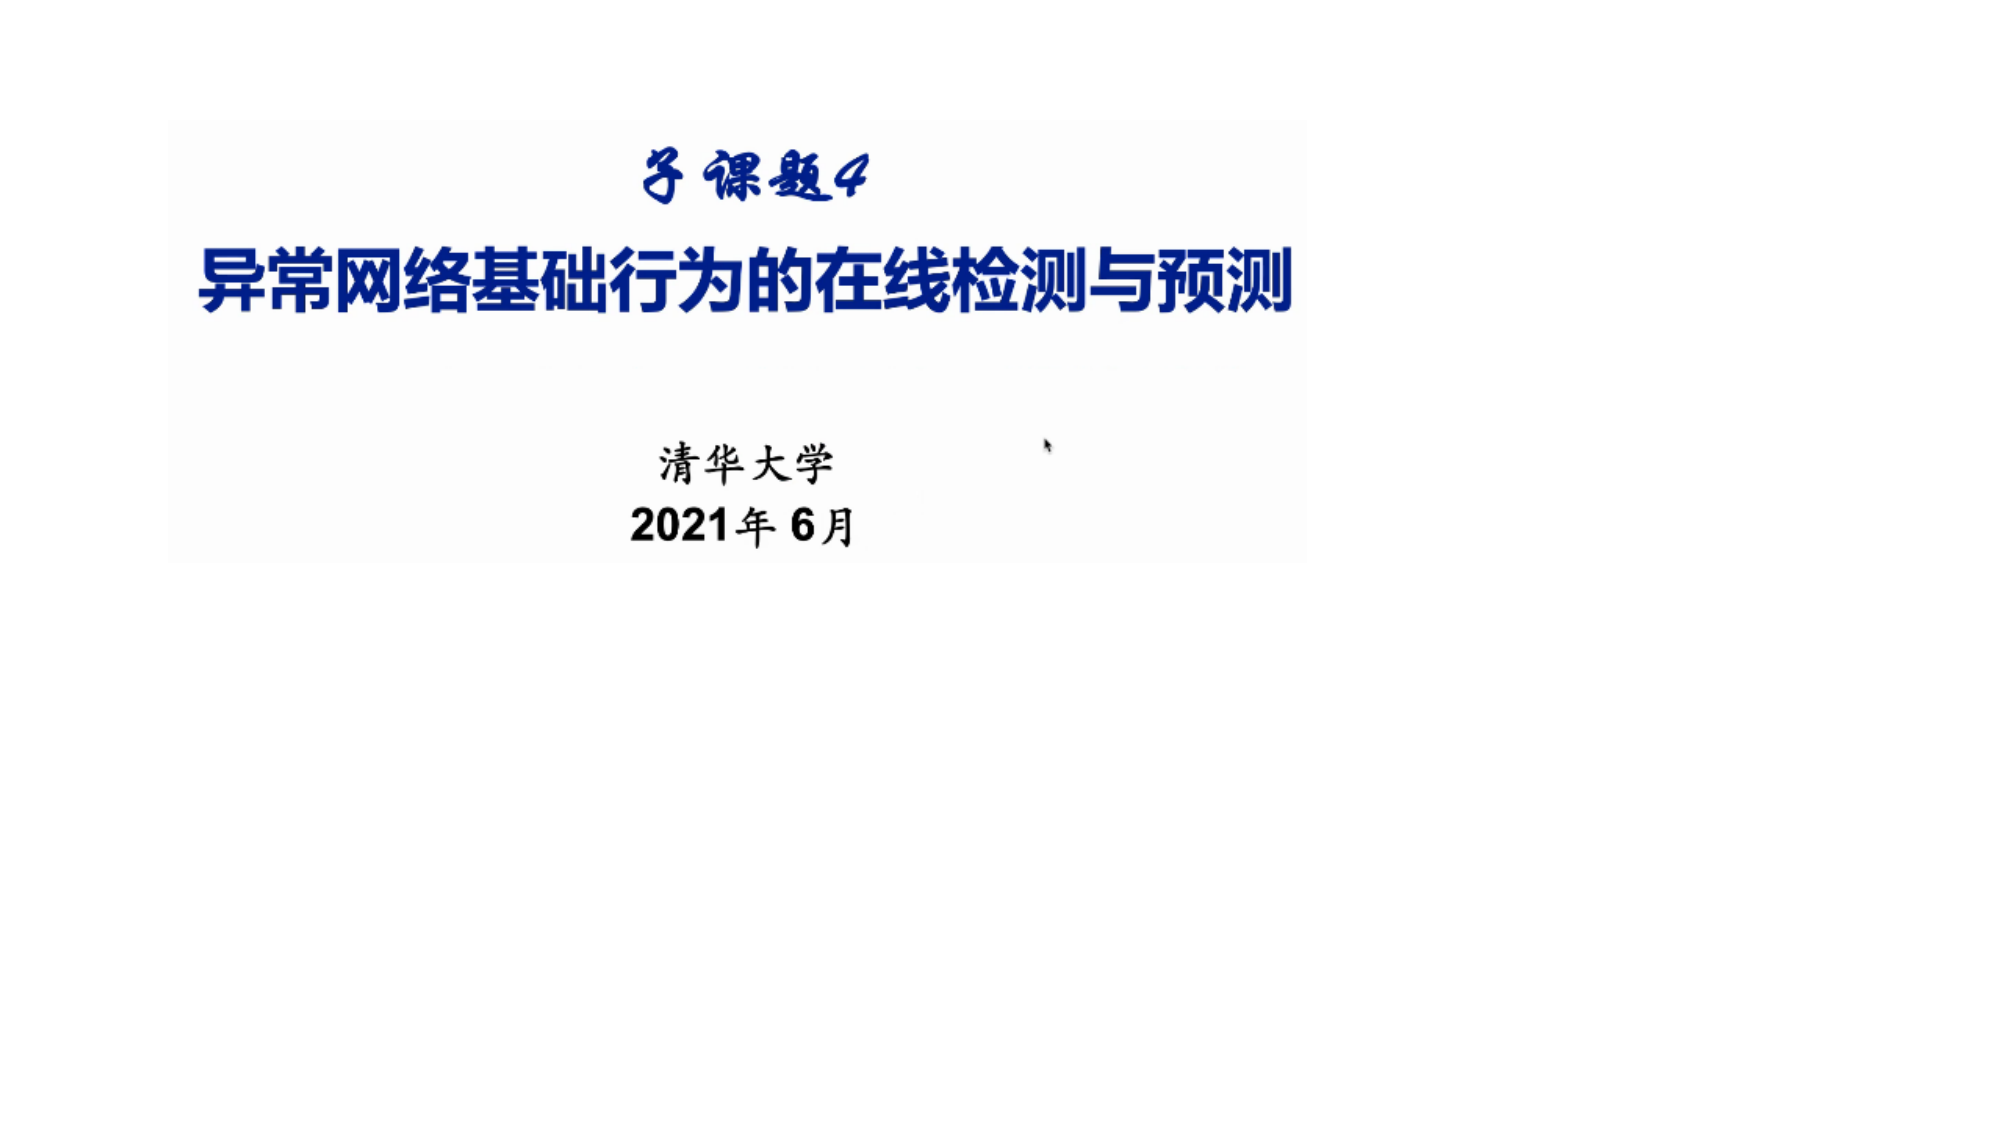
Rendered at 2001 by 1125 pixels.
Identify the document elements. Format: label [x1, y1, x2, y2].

picture [168, 120, 1307, 563]
